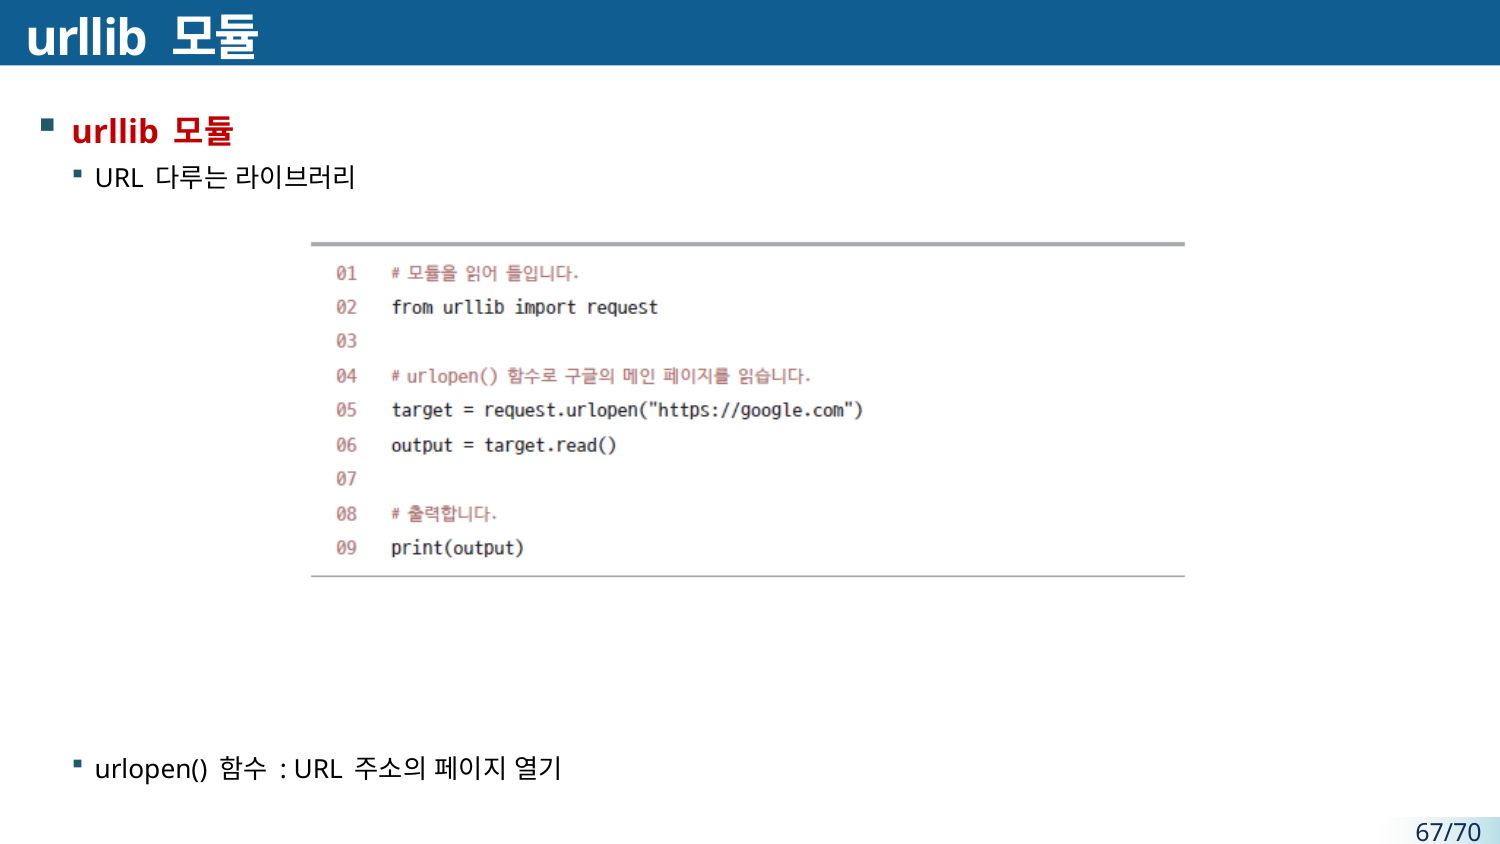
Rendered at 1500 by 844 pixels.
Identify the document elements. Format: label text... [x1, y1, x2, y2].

list urllib 모듈 URL 다루는 라이브러리 urlopen() 함수 : URL 주소의 페이지 열기 [10, 95, 1481, 793]
picture [300, 238, 1191, 587]
title urllib 모듈 [10, 6, 1288, 65]
